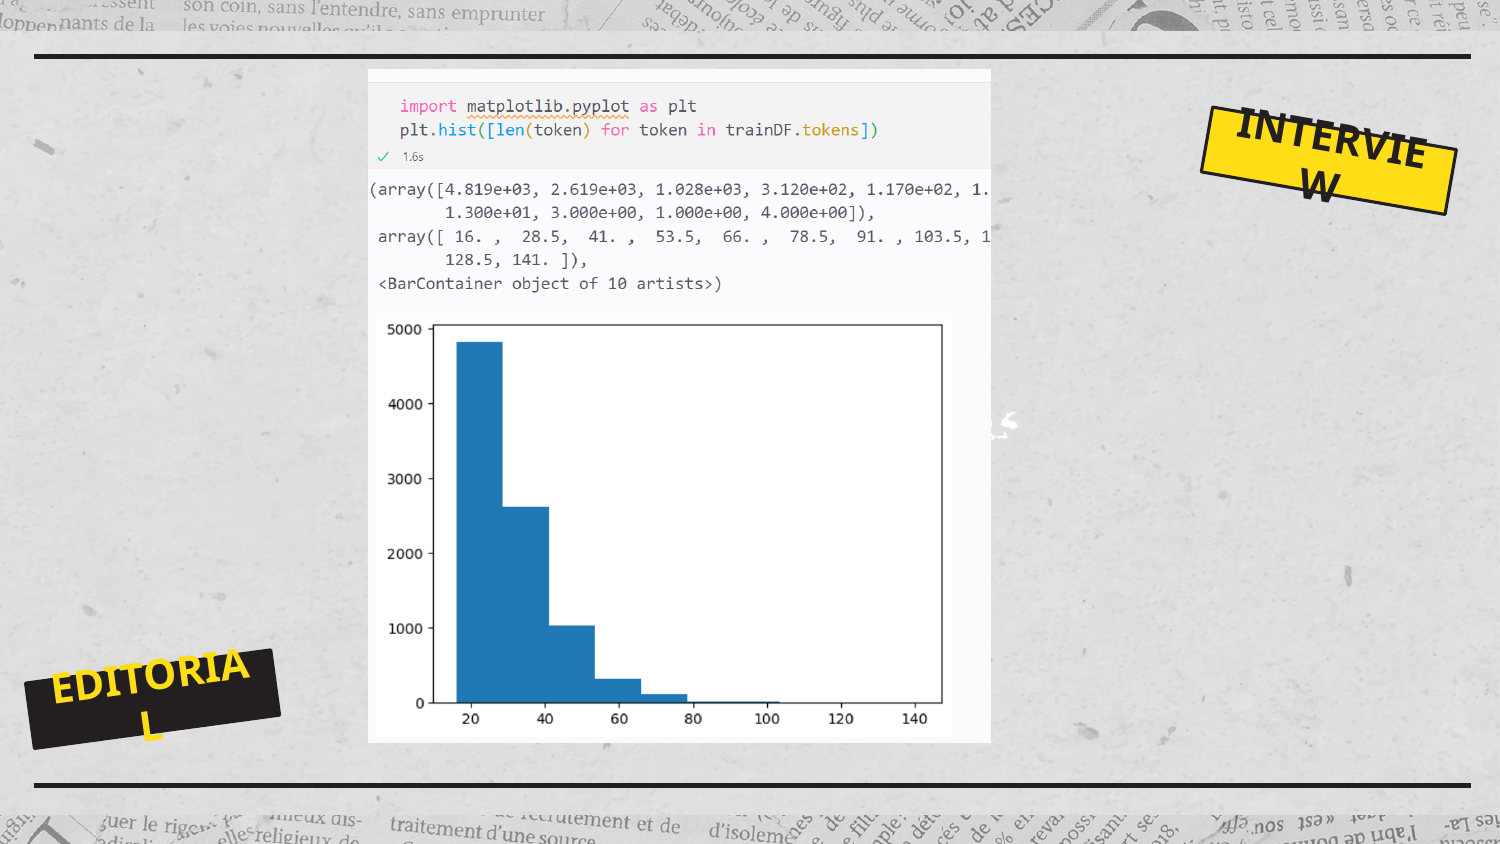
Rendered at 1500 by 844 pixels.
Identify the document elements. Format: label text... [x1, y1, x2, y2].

text_box INTERVIEW [1201, 107, 1457, 215]
picture [0, 31, 1500, 815]
text_box EDITORIAL [25, 649, 280, 749]
